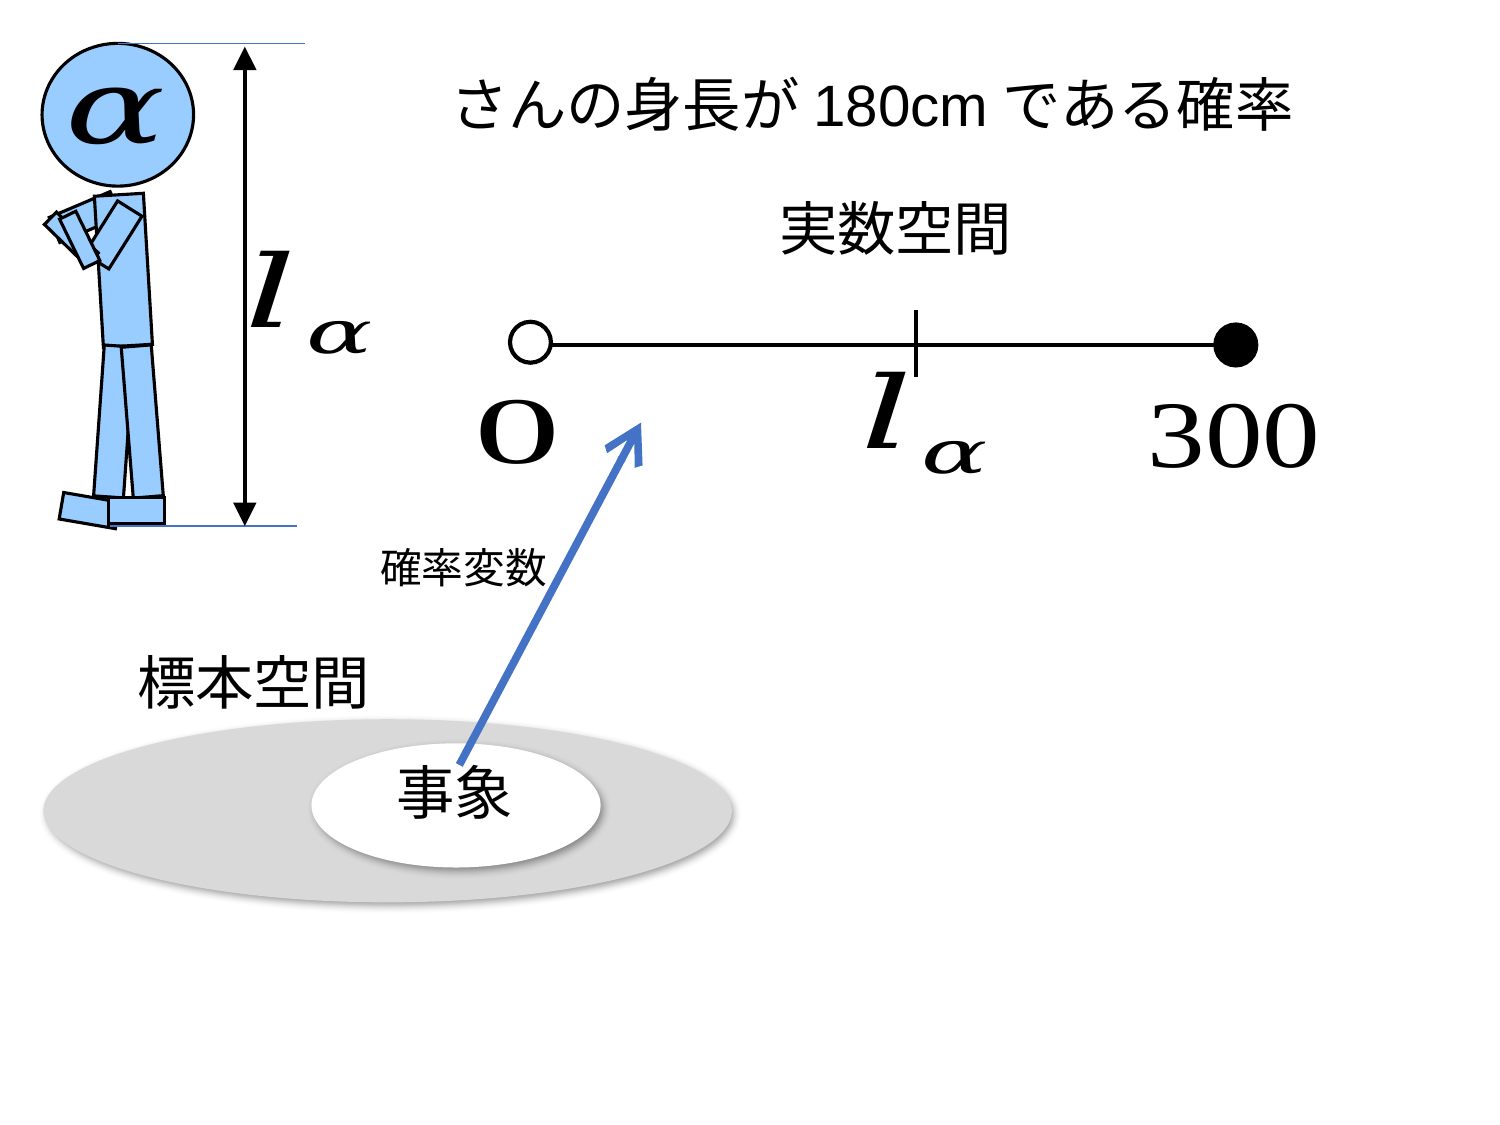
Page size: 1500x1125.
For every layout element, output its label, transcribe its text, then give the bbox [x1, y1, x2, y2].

text_box [1214, 323, 1258, 367]
text_box [310, 742, 602, 869]
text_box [459, 422, 642, 765]
text_box [42, 718, 733, 904]
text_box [42, 43, 373, 527]
text_box [508, 320, 552, 364]
text_box 確率変数 [365, 534, 459, 600]
